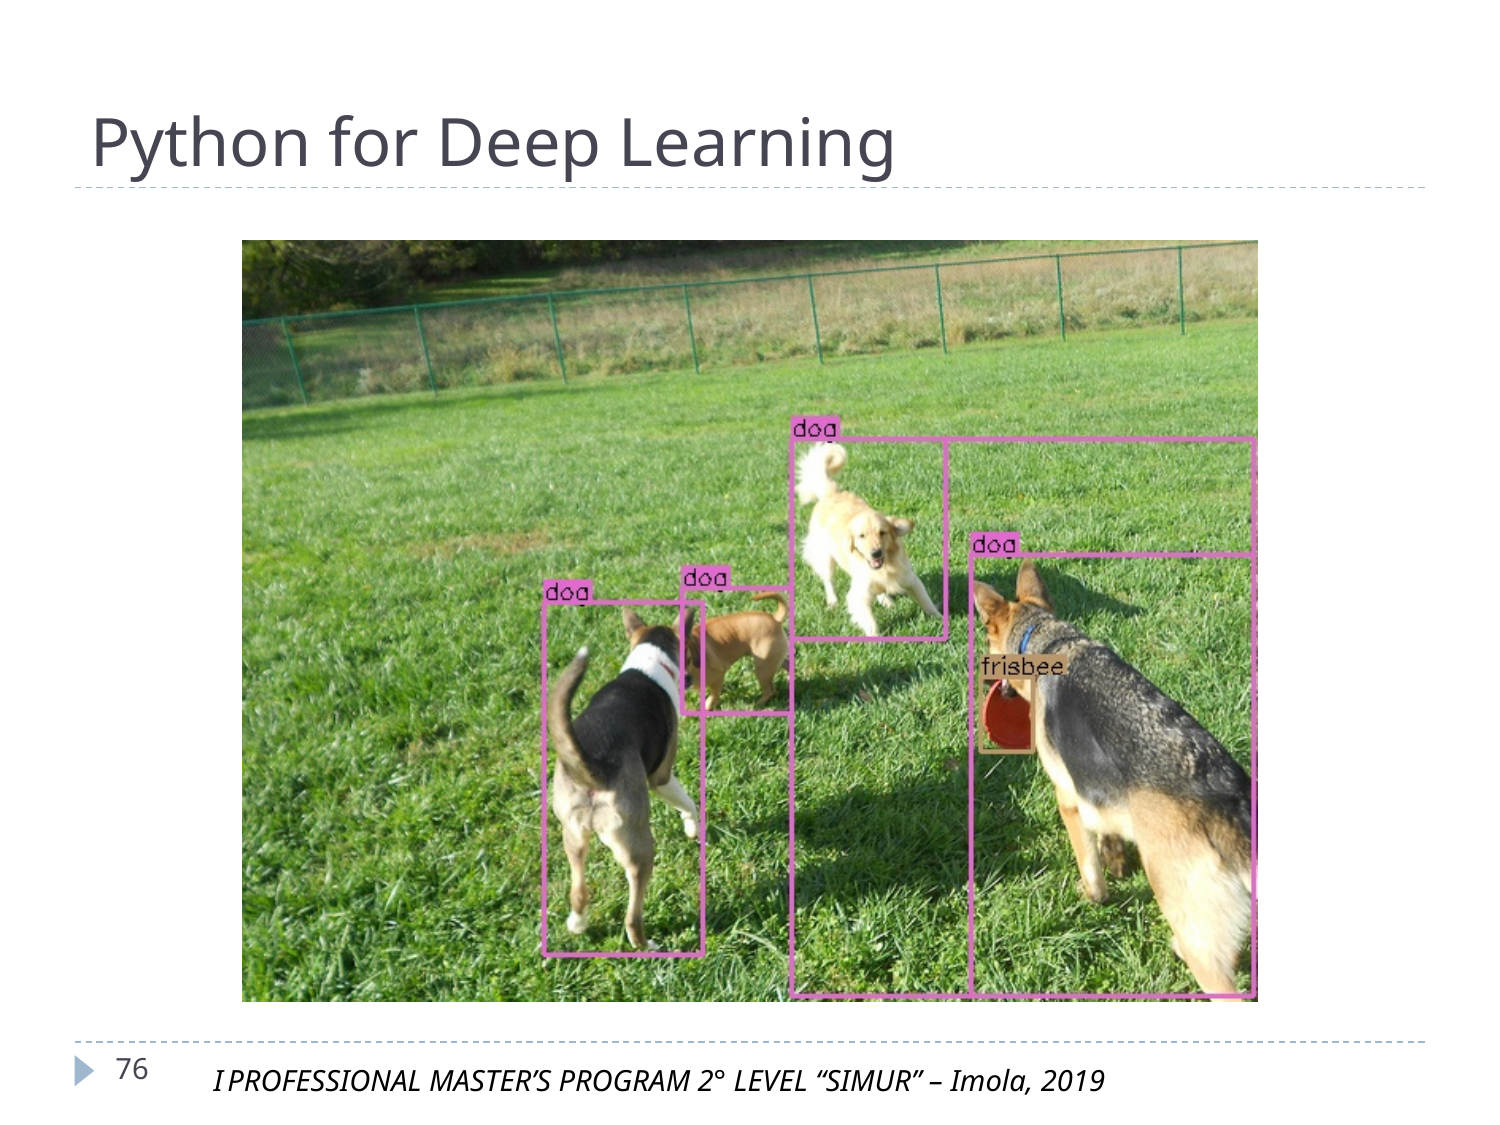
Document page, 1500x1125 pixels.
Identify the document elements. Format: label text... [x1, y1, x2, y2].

title Python for Deep Learning [75, 24, 1425, 188]
slide_number ‹#› [100, 1042, 426, 1103]
picture [242, 240, 1258, 1002]
text_box I PROFESSIONAL MASTER’S PROGRAM 2° LEVEL “SIMUR” – Imola, 2019 [198, 1054, 1302, 1106]
